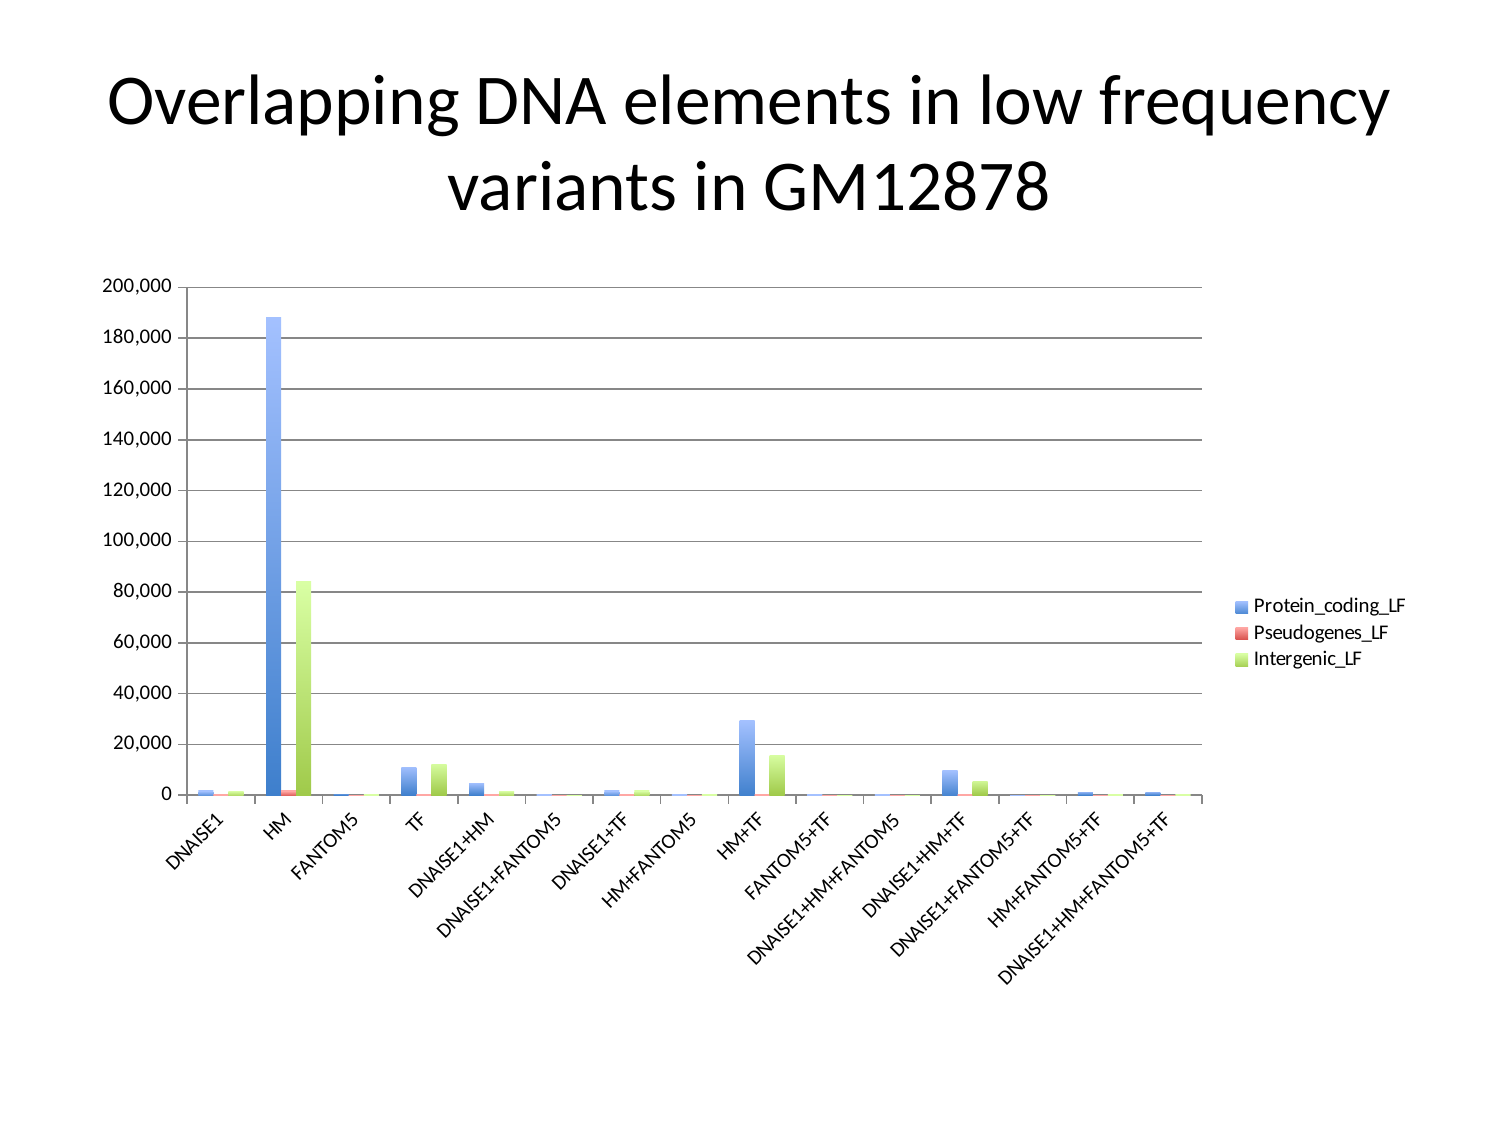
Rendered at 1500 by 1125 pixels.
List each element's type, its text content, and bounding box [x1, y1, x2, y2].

title Overlapping DNA elements in low frequency variants in GM12878 [75, 45, 1425, 233]
chart [74, 262, 1426, 1006]
